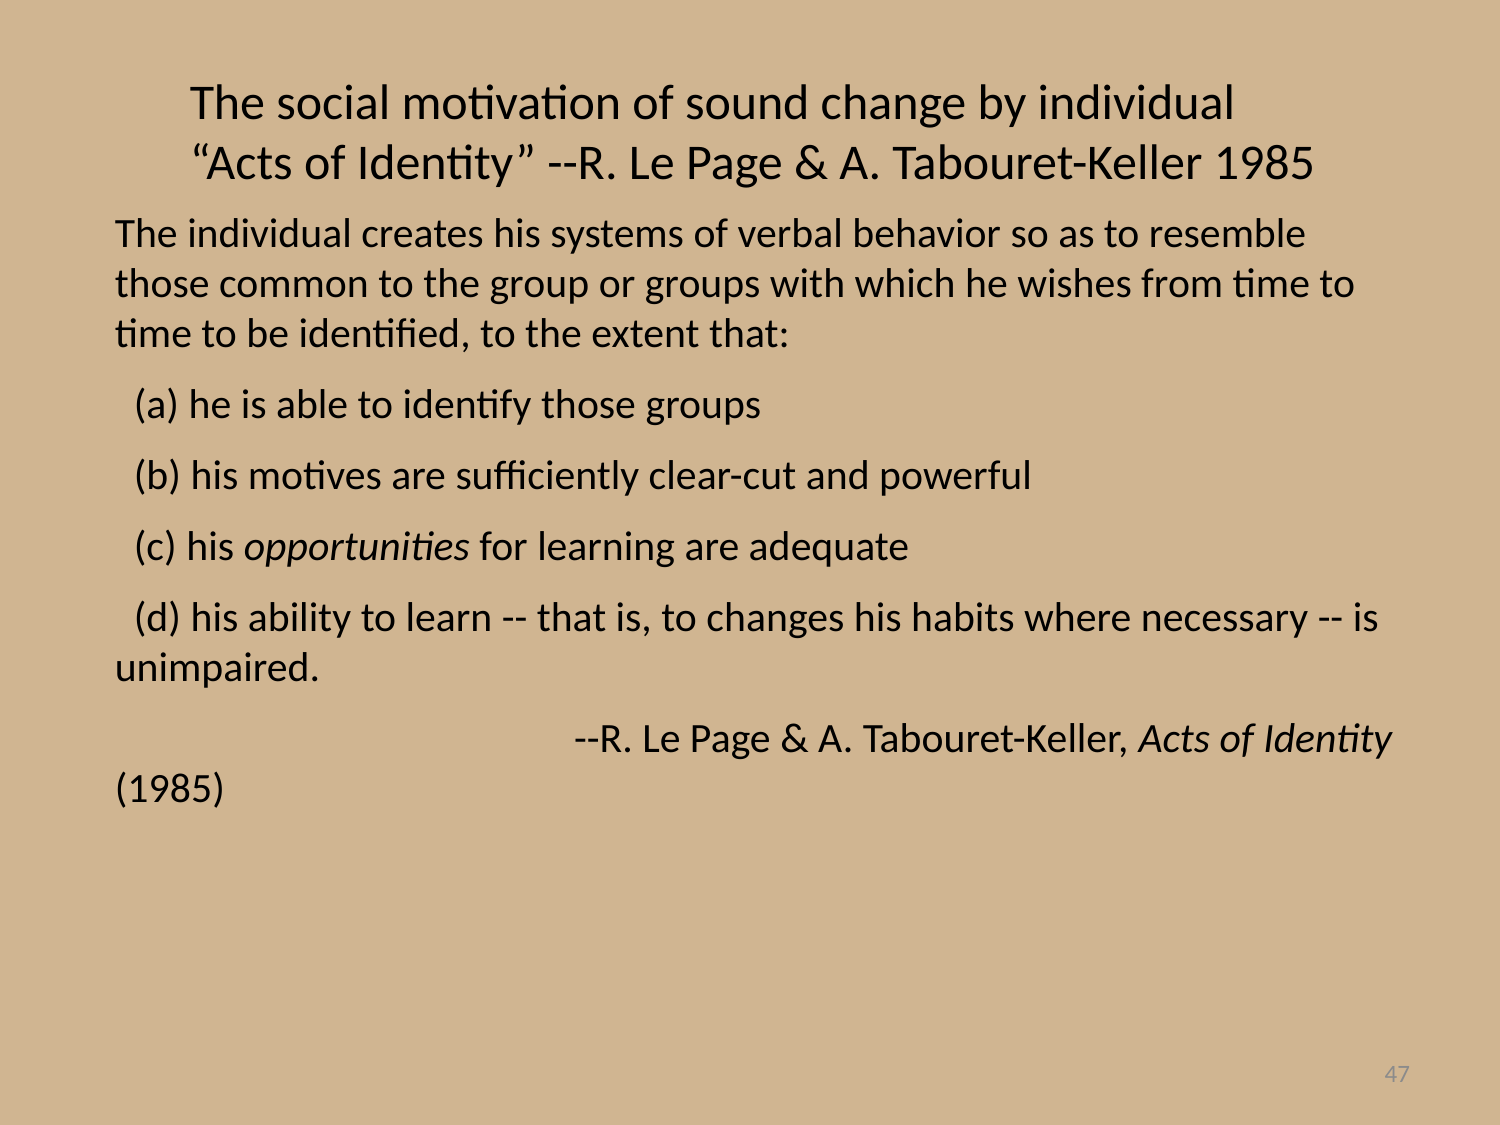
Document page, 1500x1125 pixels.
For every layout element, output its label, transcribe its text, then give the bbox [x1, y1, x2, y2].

slide_number 47 [1074, 1042, 1425, 1103]
text_box The social motivation of sound change by individual “Acts of Identity” --R. Le Page & A. Tabouret-Keller 1985 [174, 62, 1350, 198]
text_box The individual creates his systems of verbal behavior so as to resemble those common to the group or groups with which he wishes from time to time to be identified, to the extent that: (a) he is able to identify those groups (b) his motives are sufficiently clear-cut and powerful (c) his opportunities for learning are adequate (d) his ability to learn -- that is, to changes his habits where necessary -- is unimpaired. --R. Le Page & A. Tabouret-Keller, Acts of Identity (1985) [99, 198, 1425, 818]
